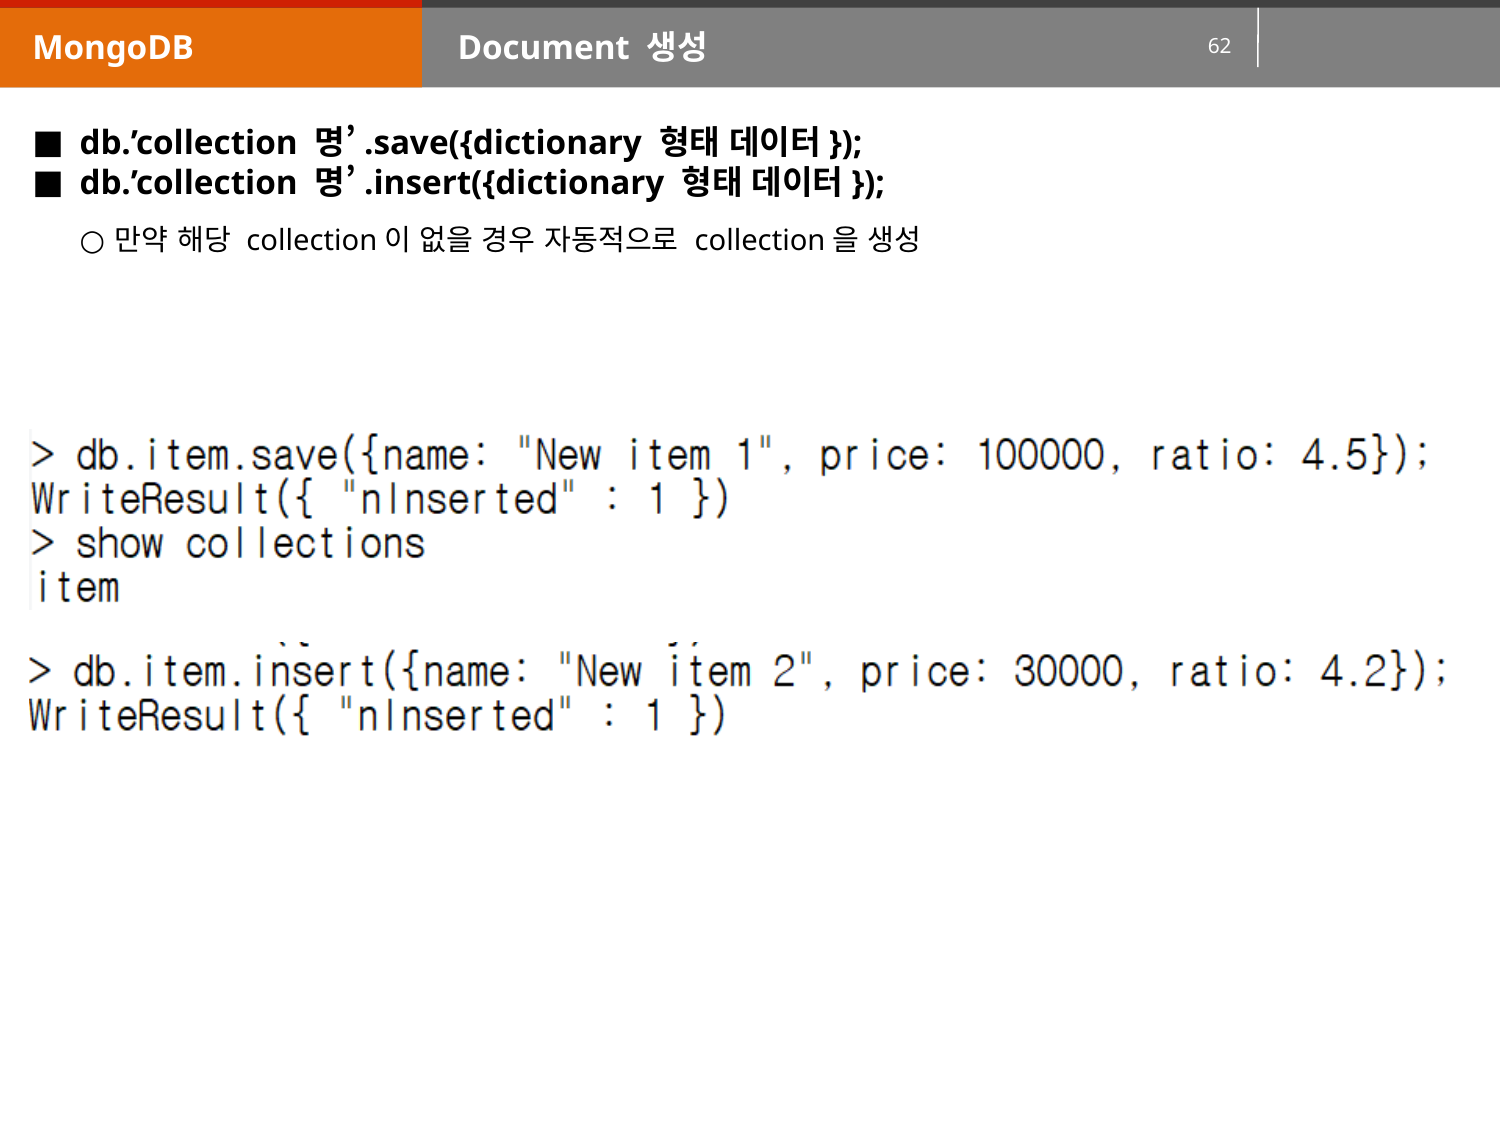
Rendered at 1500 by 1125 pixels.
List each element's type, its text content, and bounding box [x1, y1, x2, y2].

picture [29, 429, 1471, 610]
list MongoDB [17, 10, 432, 81]
picture [29, 642, 1496, 745]
list db.’collection 명’.save({dictionary 형태 데이터}); db.’collection 명’.insert({dictionary 형태 데이터}); 만약 해당 collection이 없을 경우 자동적으로 collection을 생성 [17, 113, 1483, 1106]
list Document 생성 [442, 10, 1199, 81]
